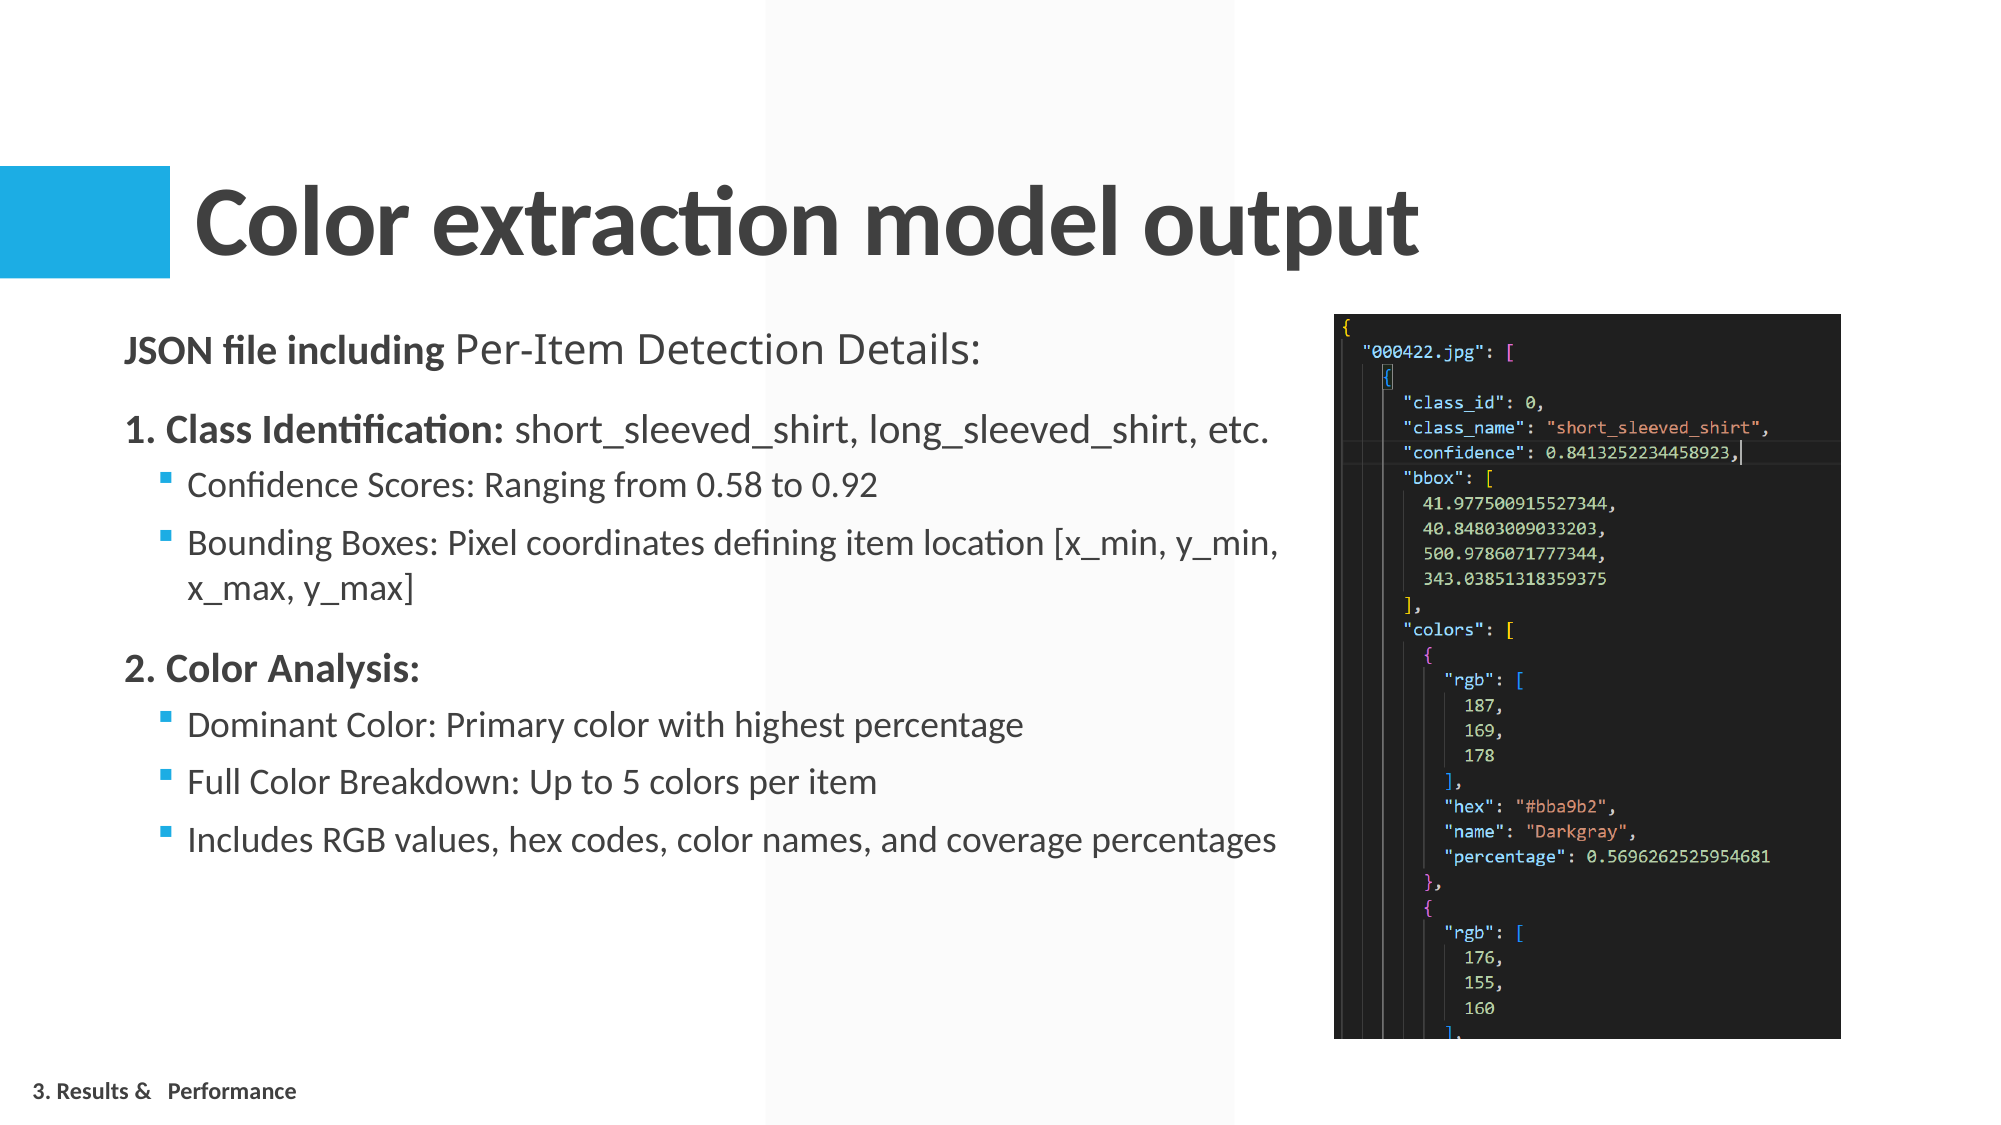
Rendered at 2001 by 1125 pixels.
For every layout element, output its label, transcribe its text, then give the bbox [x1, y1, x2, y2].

text_box 3. Results & Performance [21, 1068, 315, 1113]
picture [1333, 314, 1841, 1039]
list JSON file including Per-Item Detection Details: 1. Class Identification: short_sleeved_shirt, long_sleeved_shirt, etc. Confidence Scores: Ranging from 0.58 to 0.92 Bounding Boxes: Pixel coordinates defining item location [x_min, y_min, x_max, y_max] 2. Color Analysis: Dominant Color: Primary color with highest percentage Full Color Breakdown: Up to 5 colors per item Includes RGB values, hex codes, color names, and coverage percentages [124, 314, 1294, 1073]
title Color extraction model output [180, 47, 1830, 285]
